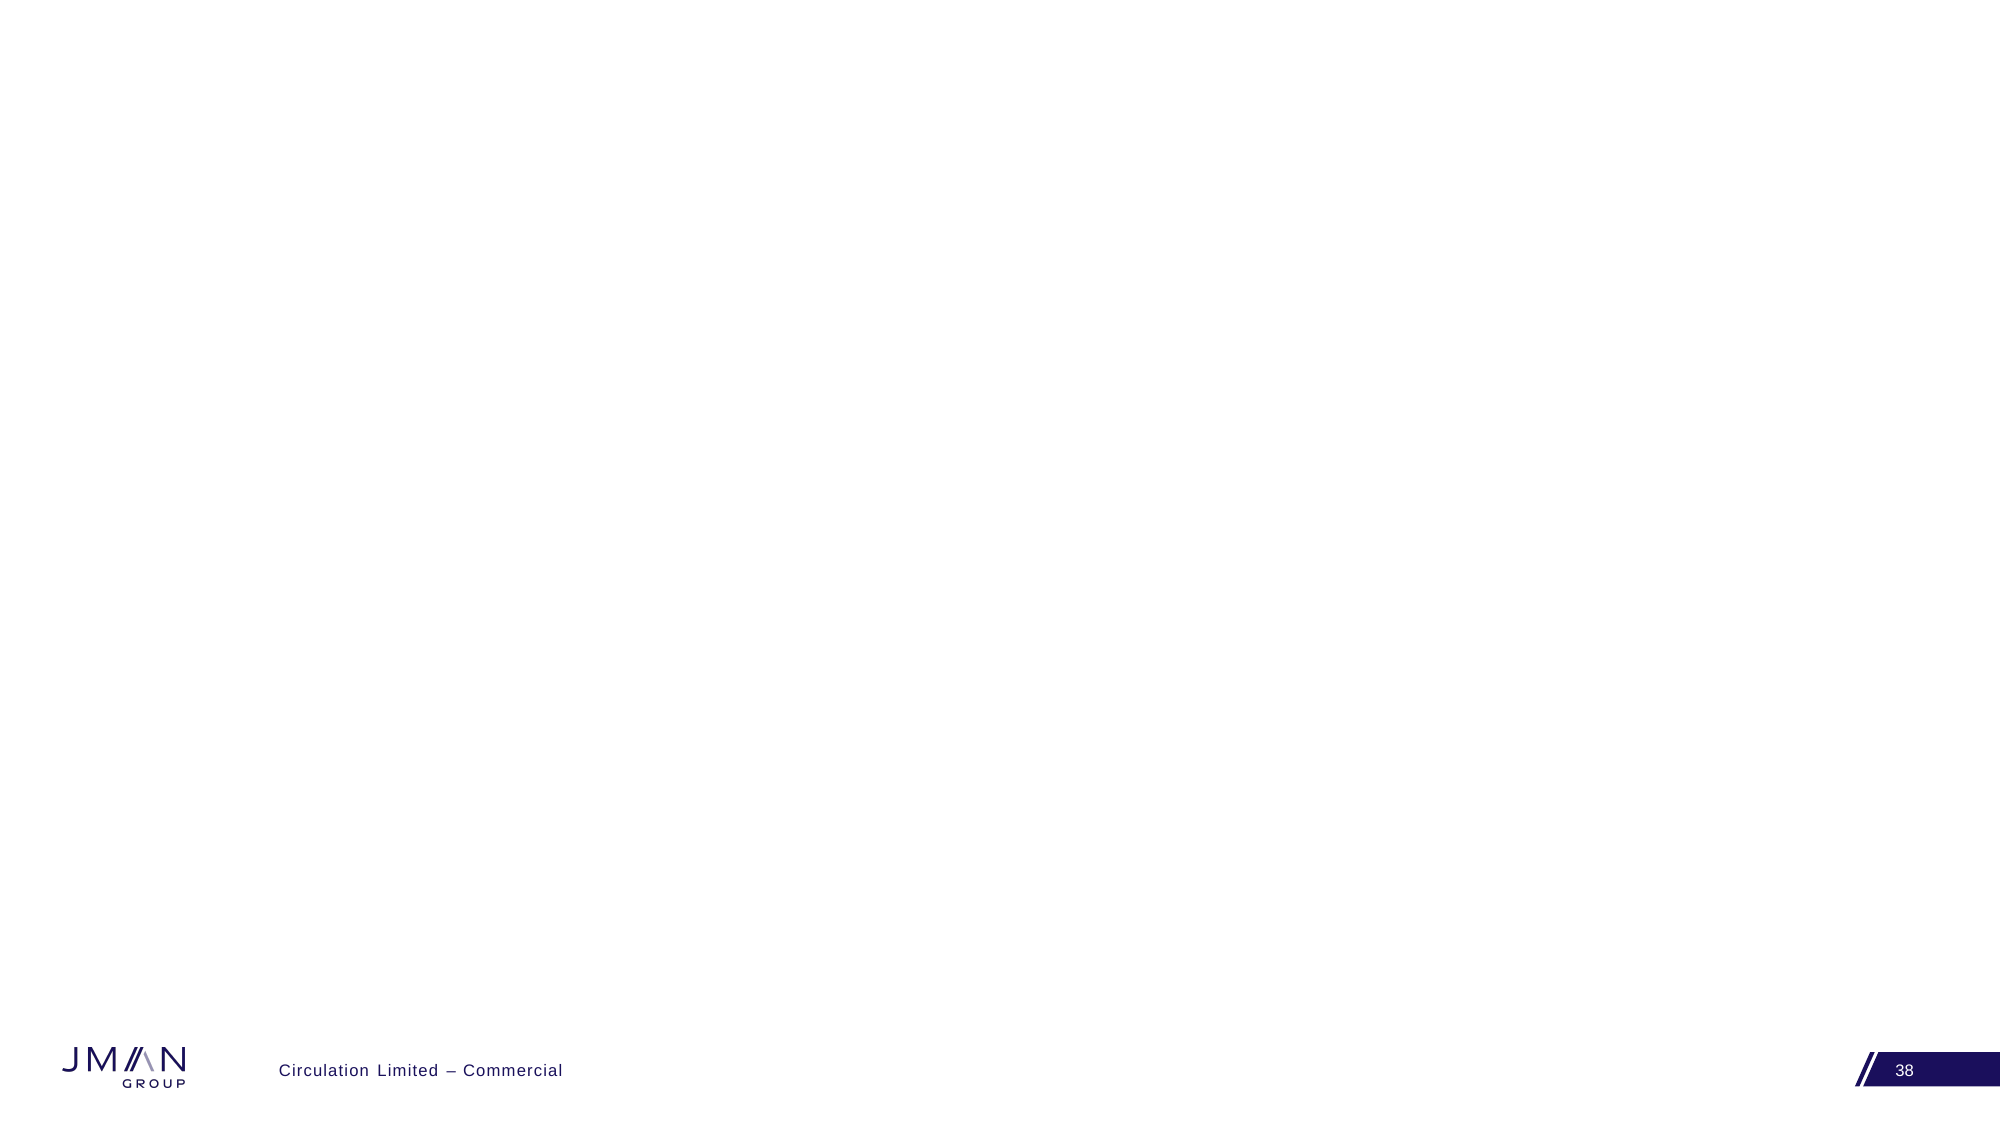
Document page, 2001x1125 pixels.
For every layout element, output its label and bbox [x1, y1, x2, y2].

picture [62, 1047, 185, 1088]
